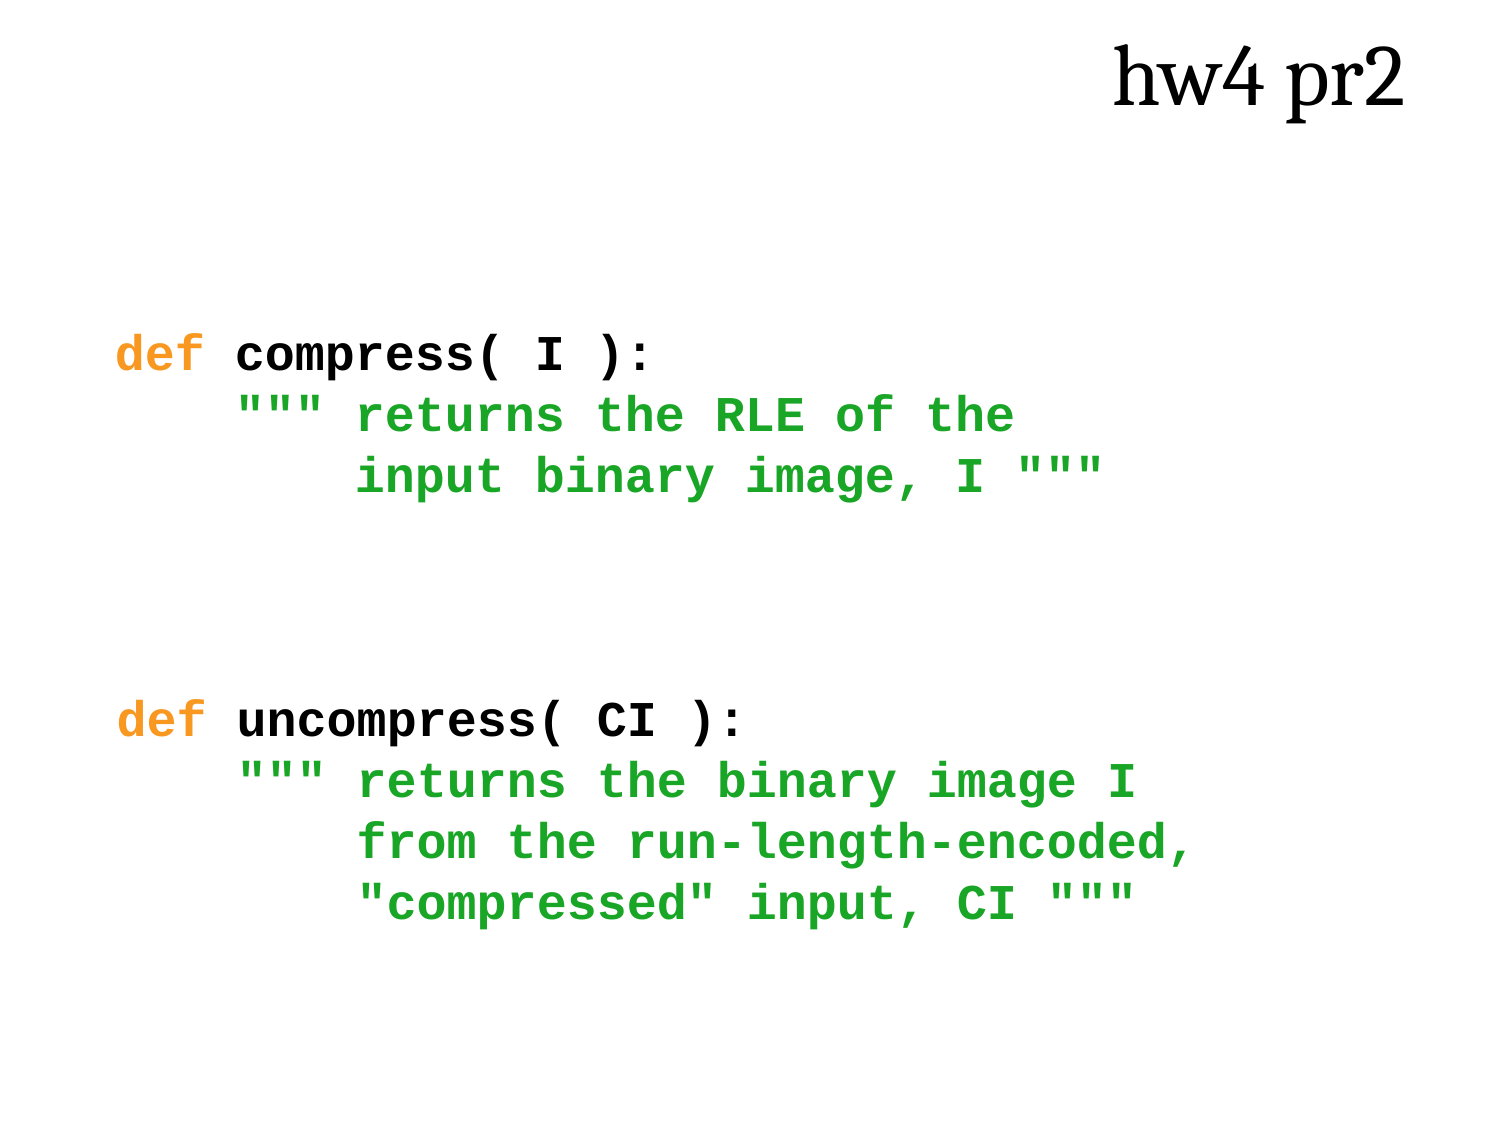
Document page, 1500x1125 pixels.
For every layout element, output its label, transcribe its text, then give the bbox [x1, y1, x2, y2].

text_box hw4 pr2 [1059, 10, 1460, 131]
text_box def uncompress( CI ): """ returns the binary image I from the run-length-encoded, "compressed" input, CI """ [101, 700, 1452, 934]
text_box def compress( I ): """ returns the RLE of the input binary image, I """ [99, 334, 1400, 507]
